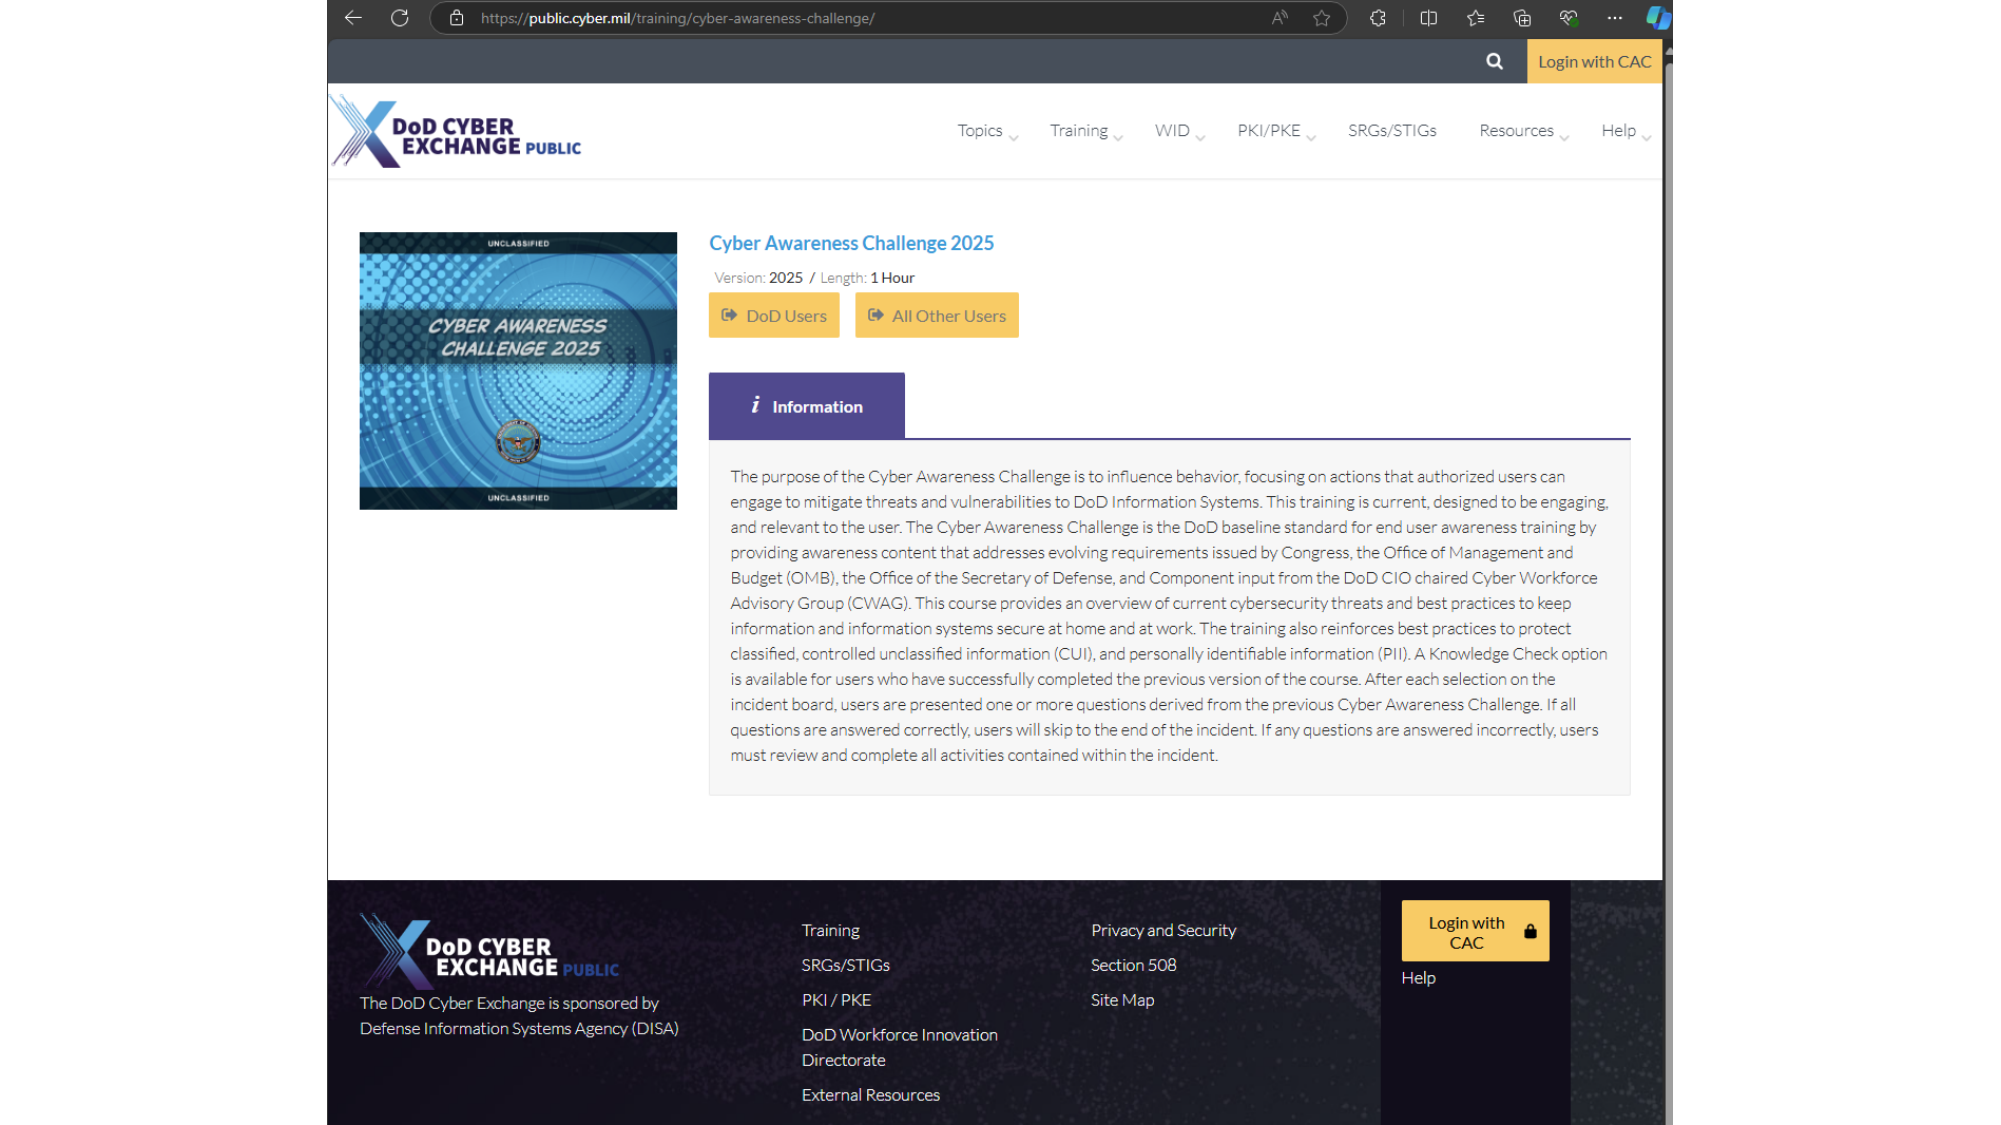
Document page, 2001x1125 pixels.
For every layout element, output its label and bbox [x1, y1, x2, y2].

picture [326, 0, 1674, 1125]
